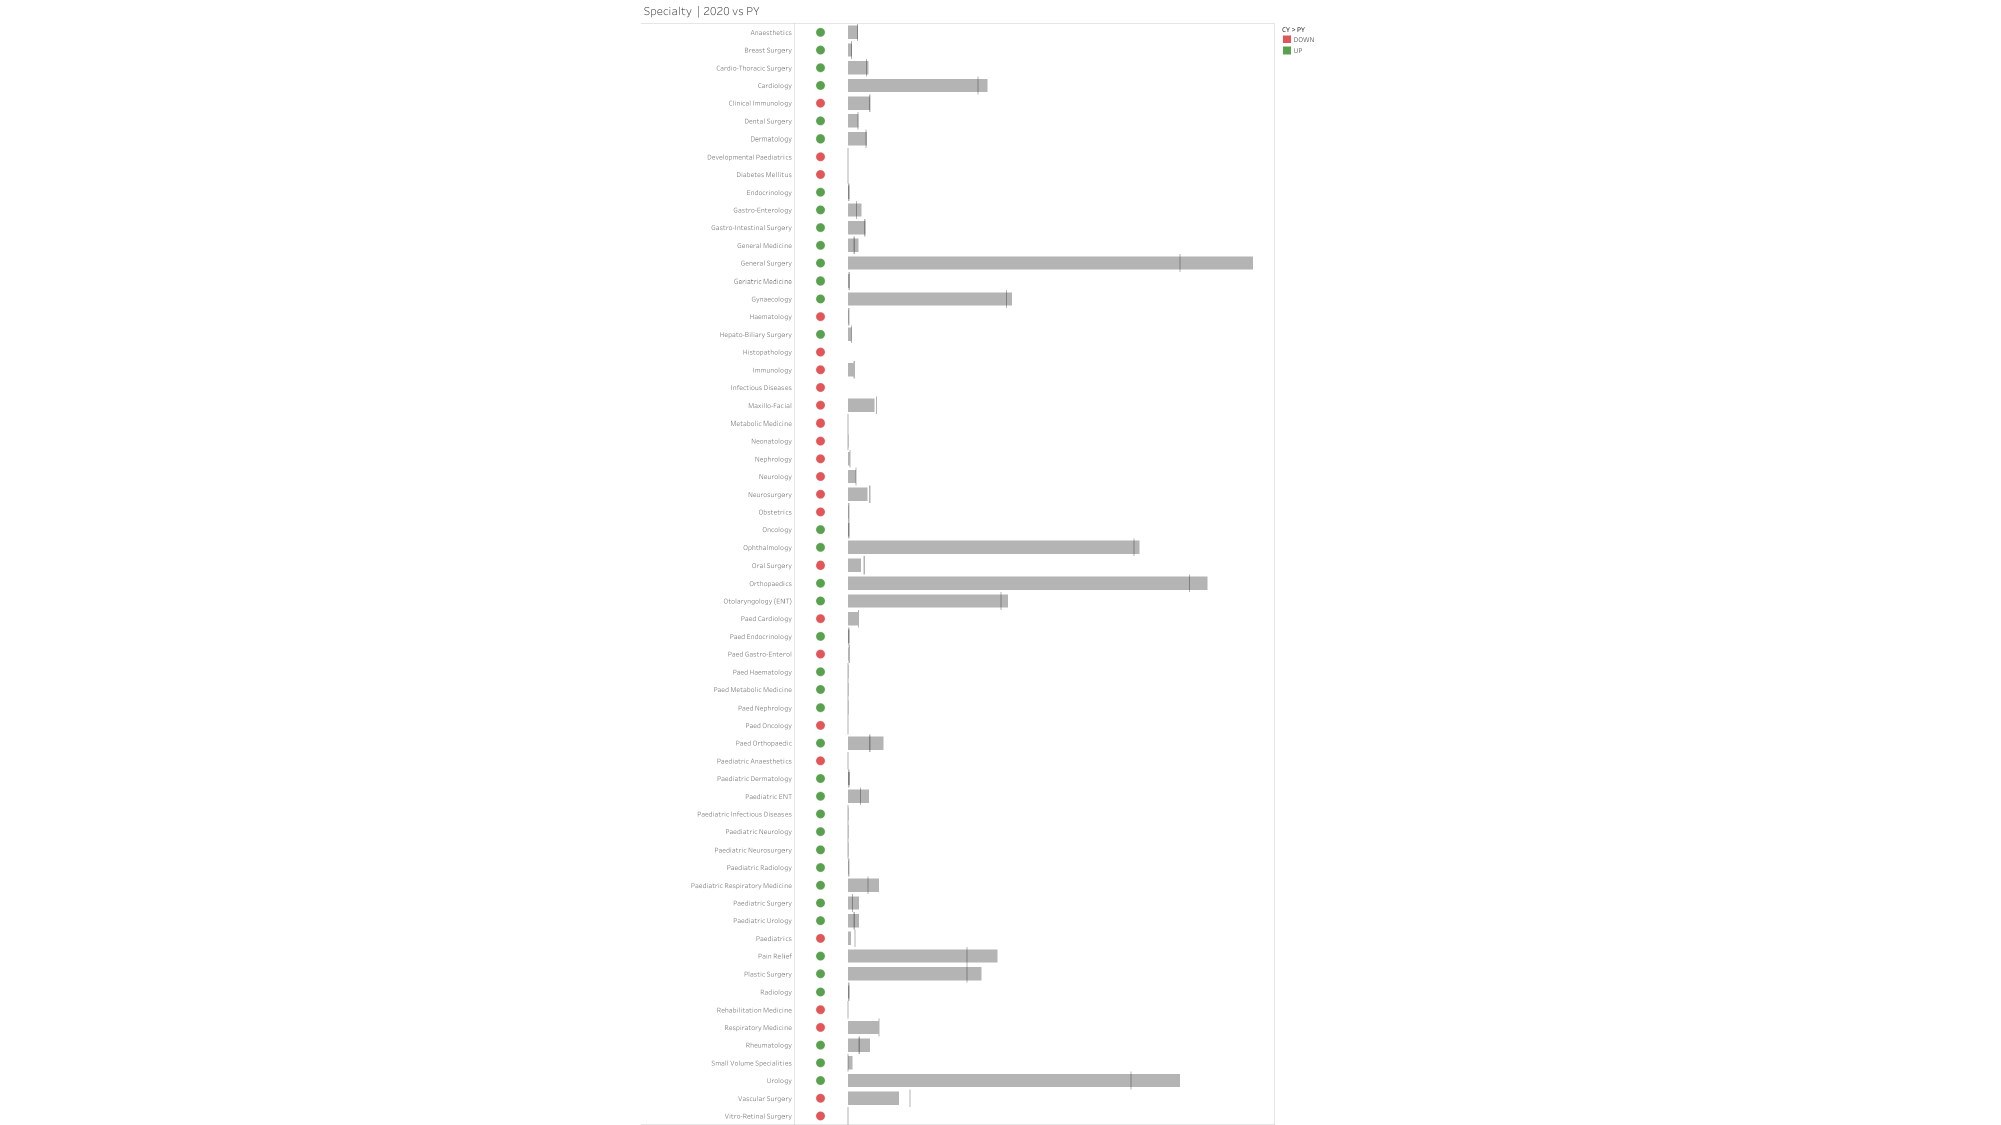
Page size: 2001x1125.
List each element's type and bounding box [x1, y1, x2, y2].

picture [641, 0, 1359, 1125]
